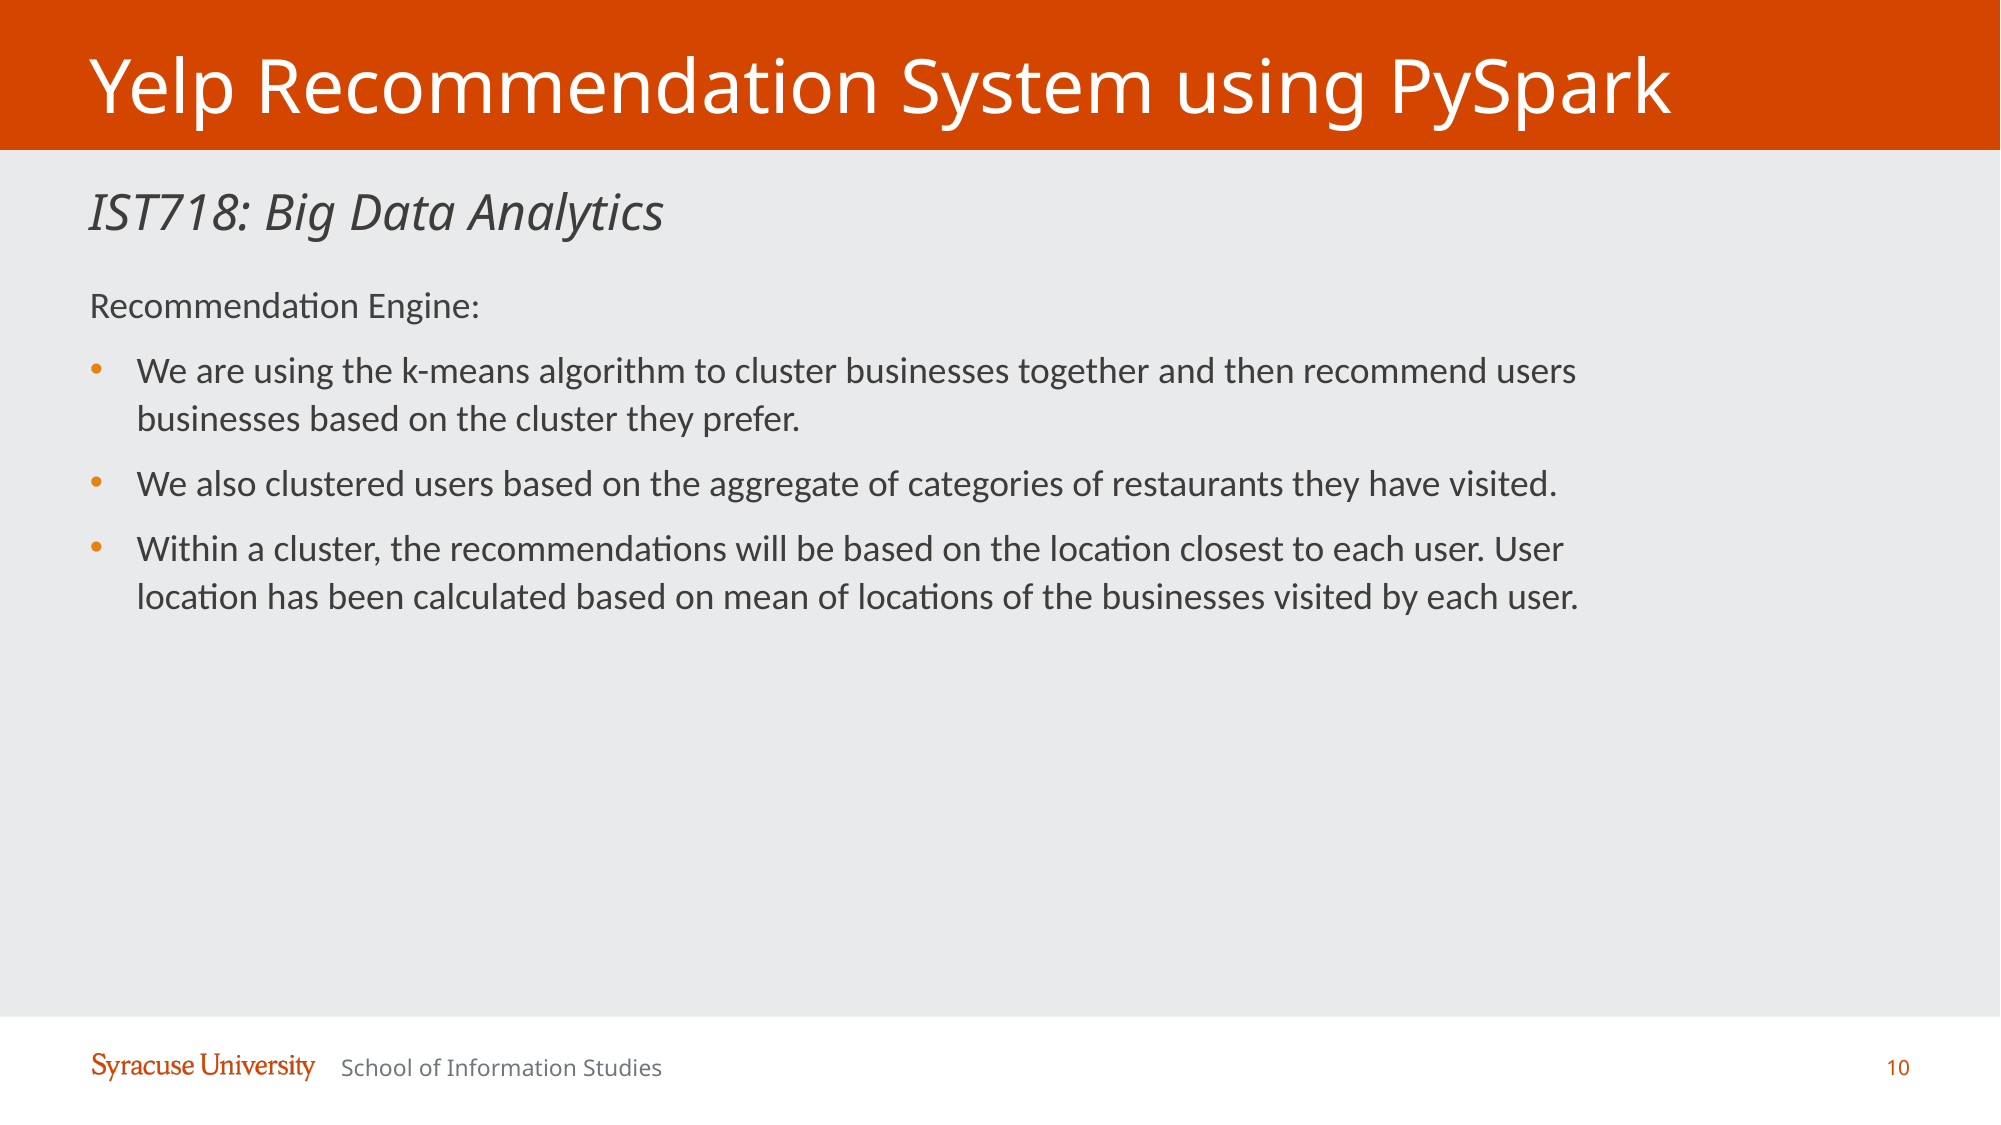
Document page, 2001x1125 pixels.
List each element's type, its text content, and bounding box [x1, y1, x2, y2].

picture [91, 1052, 316, 1082]
title Yelp Recommendation System using PySpark [75, 41, 1925, 146]
slide_number 10 [1787, 1038, 1925, 1099]
list School of Information Studies [326, 1039, 1788, 1099]
list IST718: Big Data Analytics [75, 179, 1788, 255]
list Recommendation Engine: We are using the k-means algorithm to cluster businesses together and then recommend users businesses based on the cluster they prefer. We also clustered users based on the aggregate of categories of restaurants they have visited. Within a cluster, the recommendations will be based on the location closest to each user. User location has been calculated based on mean of locations of the businesses visited by each user. [75, 270, 1623, 1005]
